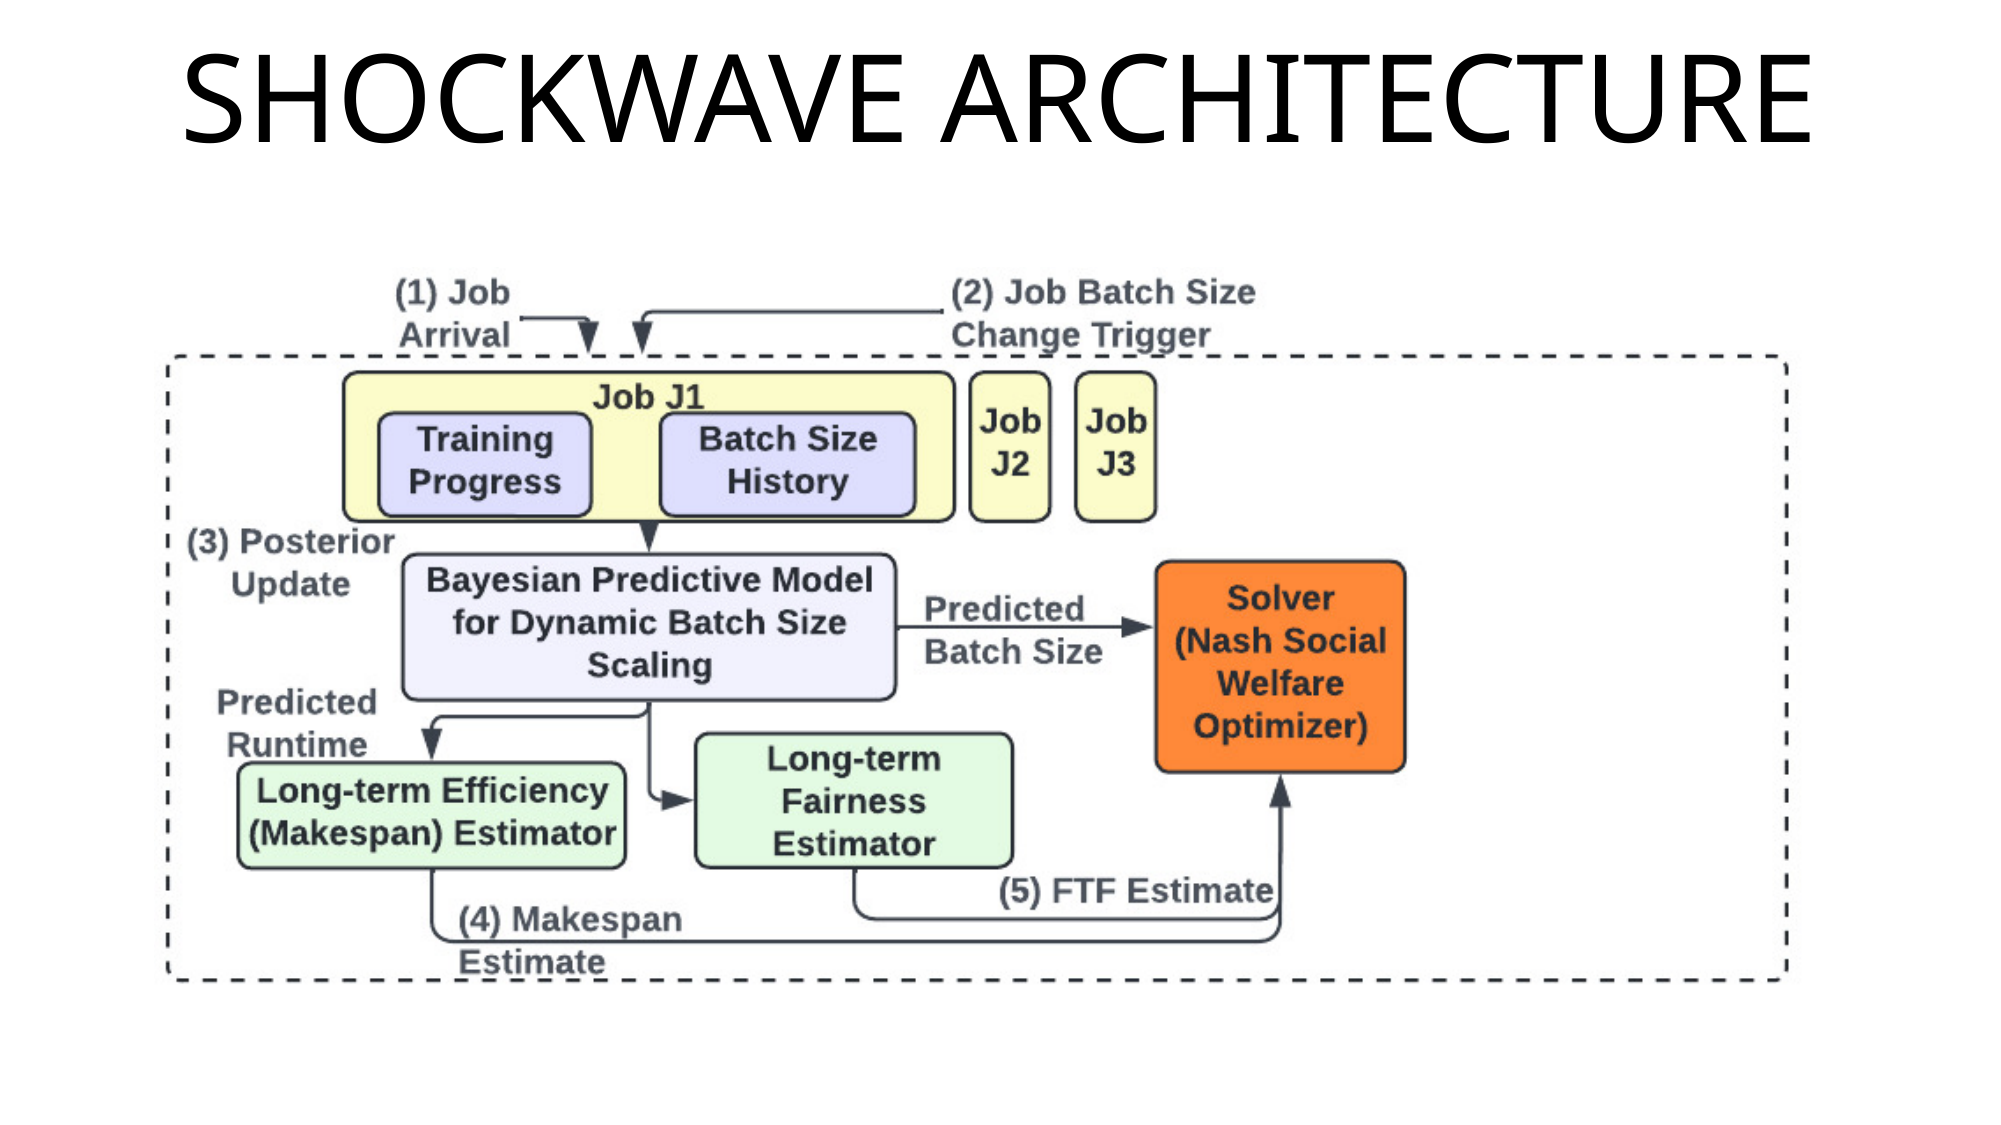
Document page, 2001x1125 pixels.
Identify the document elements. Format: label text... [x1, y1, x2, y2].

title SHOCKWAVE ARCHITECTURE [99, 0, 1900, 188]
picture [153, 266, 2000, 1035]
